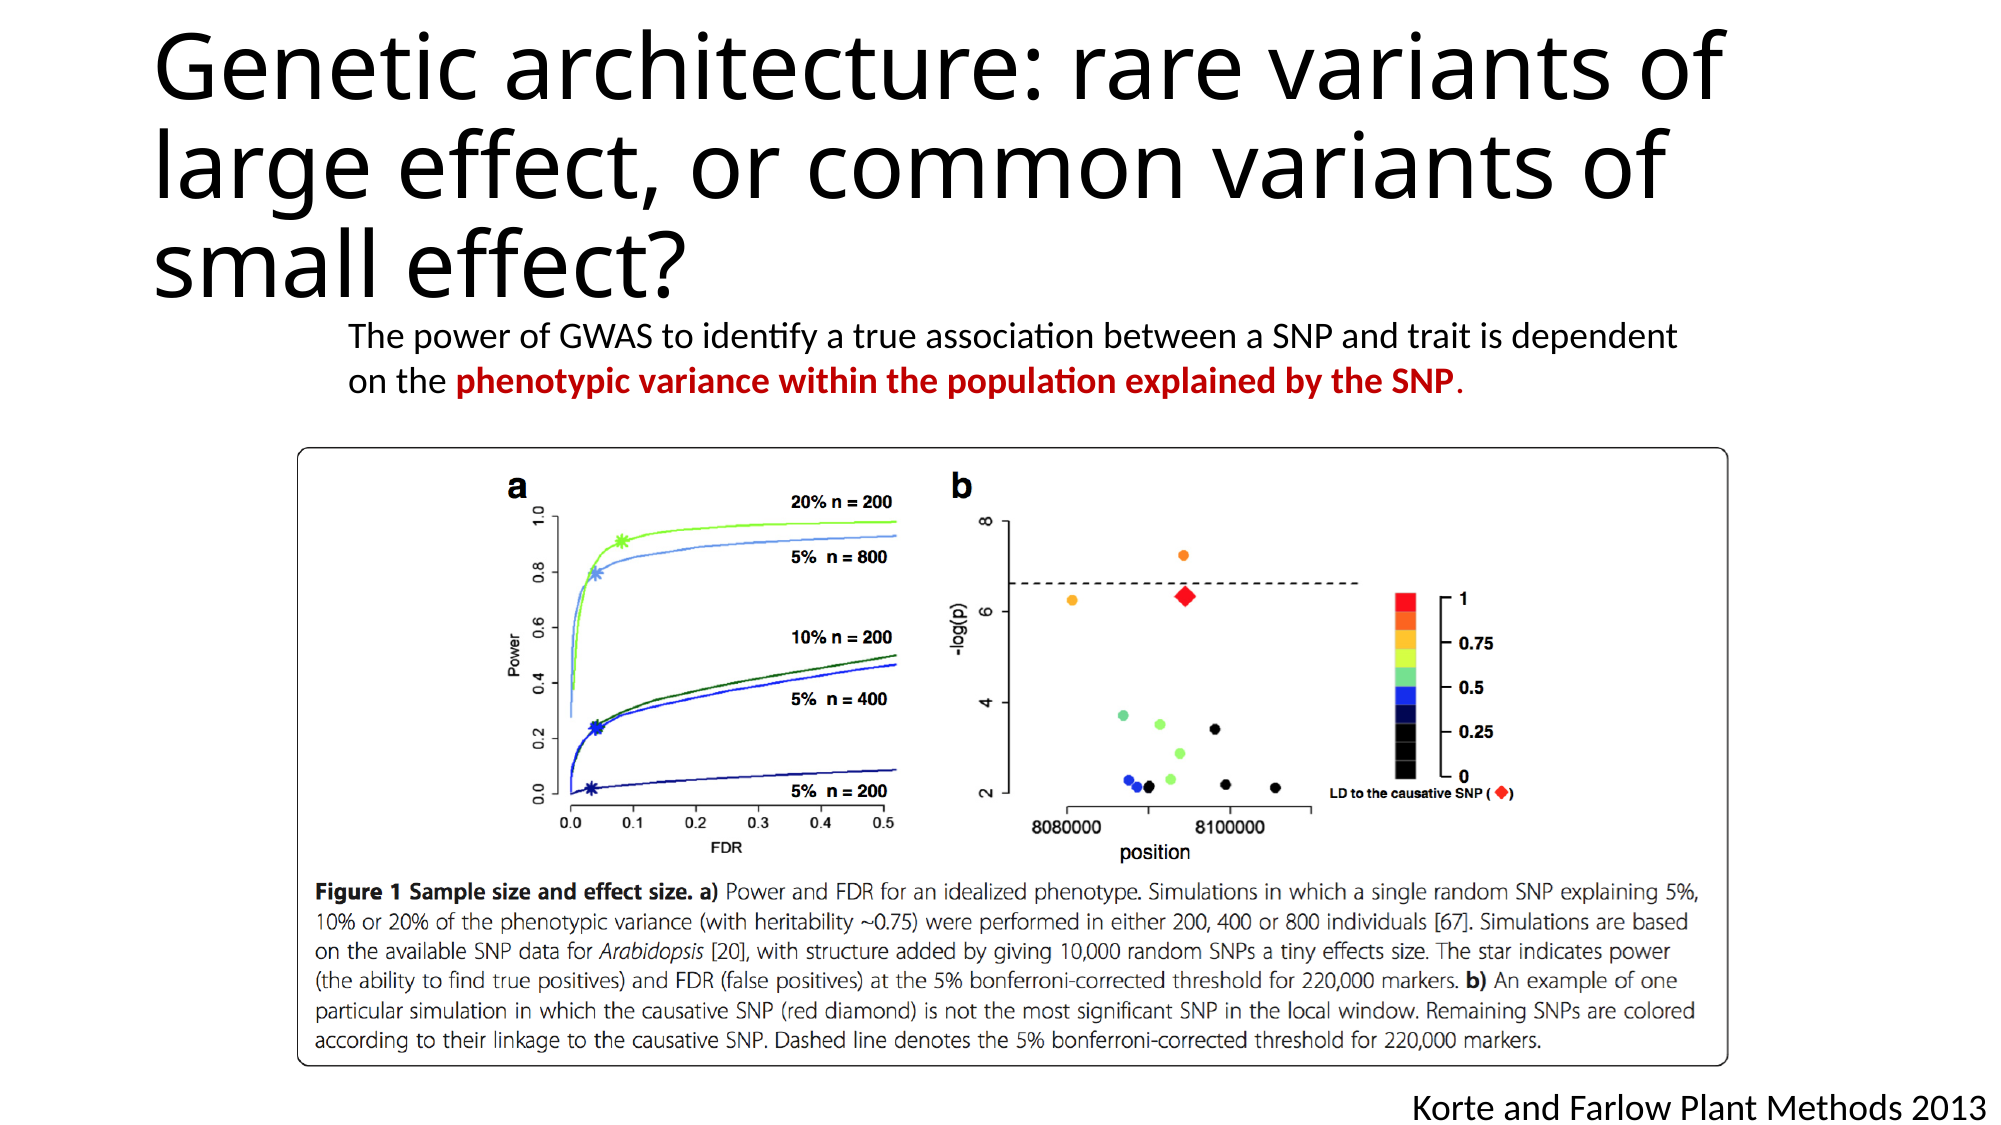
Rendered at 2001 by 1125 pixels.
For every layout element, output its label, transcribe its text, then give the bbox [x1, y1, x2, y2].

text_box The power of GWAS to identify a true association between a SNP and trait is dependent on the phenotypic variance within the population explained by the SNP. [333, 303, 1701, 409]
text_box Korte and Farlow Plant Methods 2013 [1397, 1075, 2000, 1125]
title Genetic architecture: rare variants of large effect, or common variants of small effect? [137, 59, 1863, 278]
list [284, 435, 1749, 1080]
